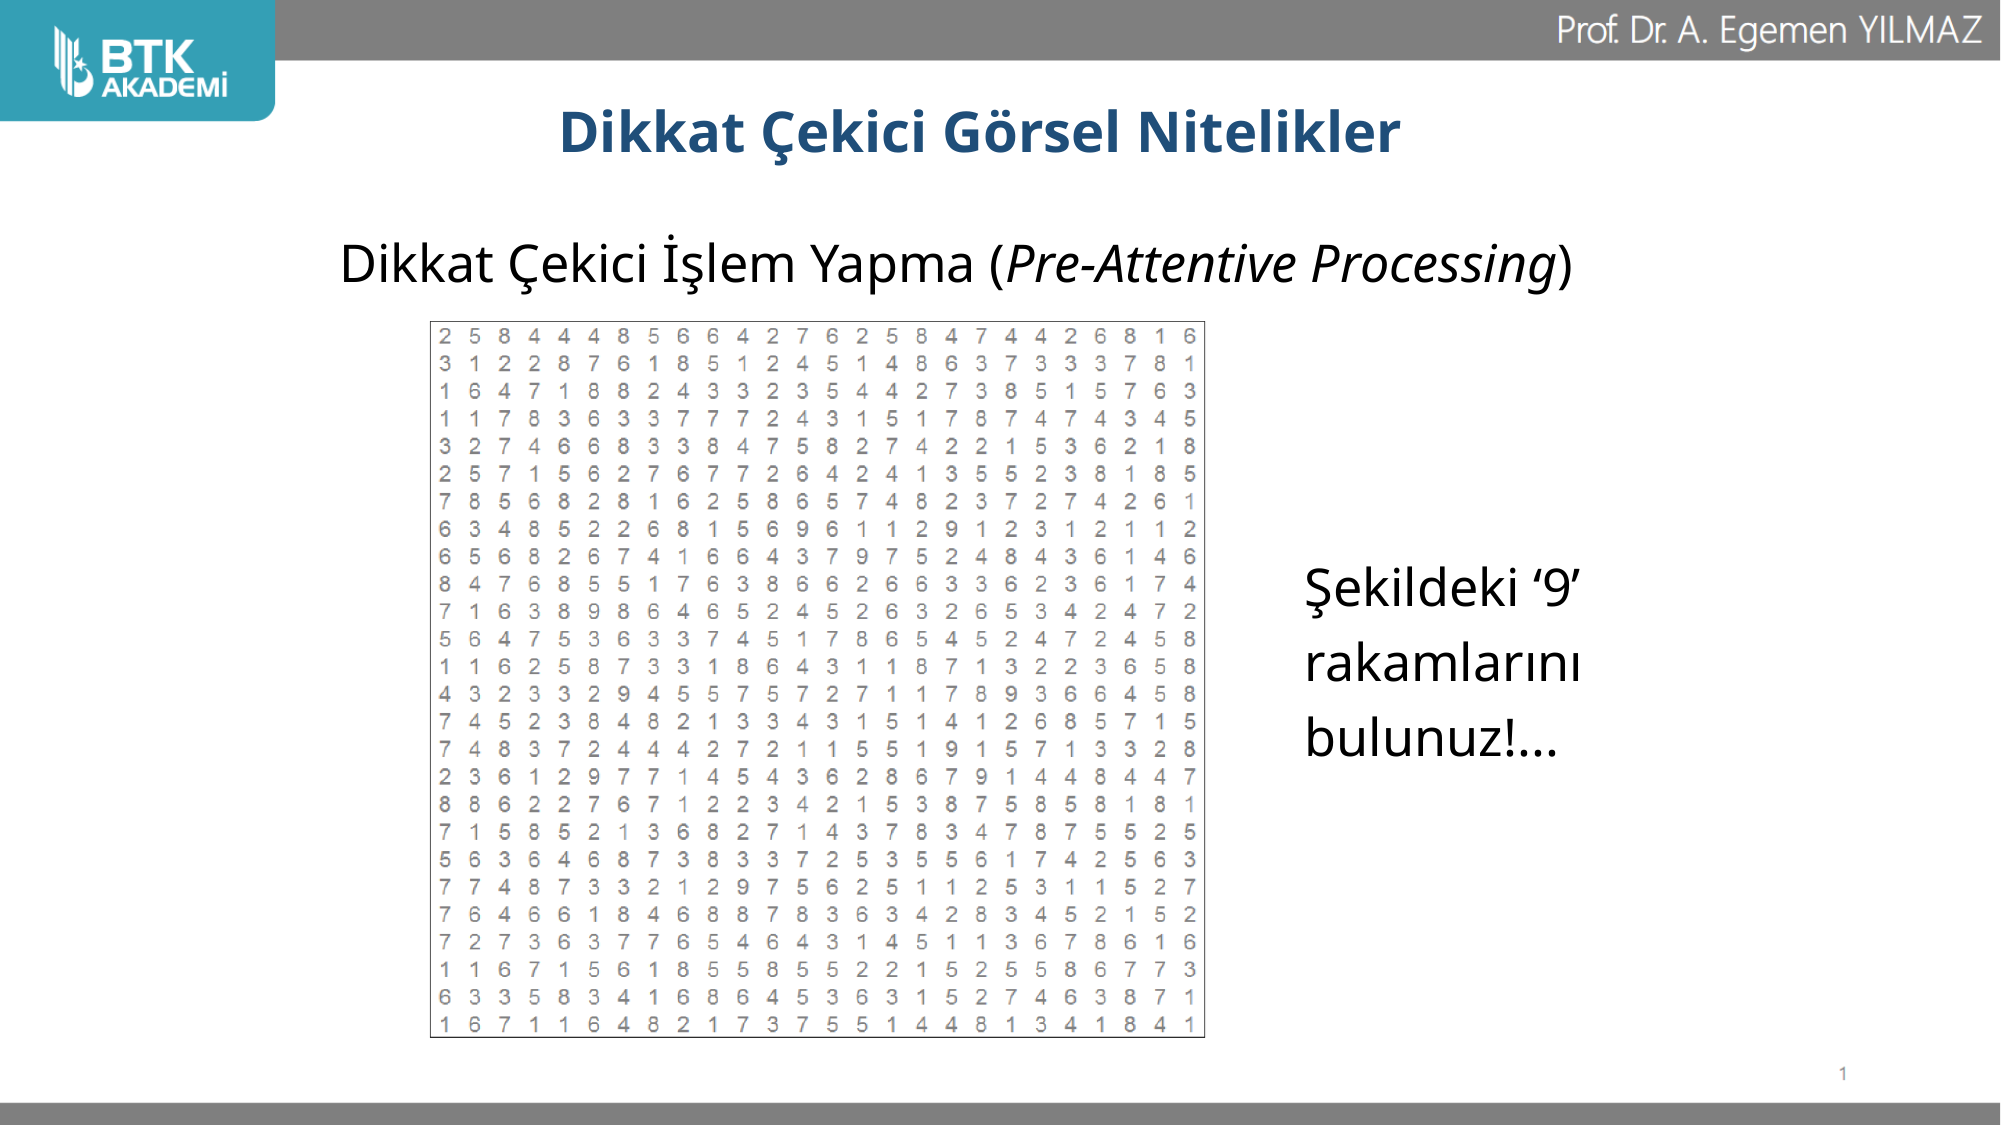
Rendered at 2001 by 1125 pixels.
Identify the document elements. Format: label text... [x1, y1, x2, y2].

slide_number 21 [1325, 1042, 1863, 1103]
picture [0, 0, 2001, 1125]
title Dikkat Çekici Görsel Nitelikler [99, 0, 1863, 172]
text_box Şekildeki ‘9’ rakamlarını bulunuz!... [1289, 534, 1615, 1014]
list Dikkat Çekici İşlem Yapma (Pre-Attentive Processing) [324, 210, 1694, 1014]
